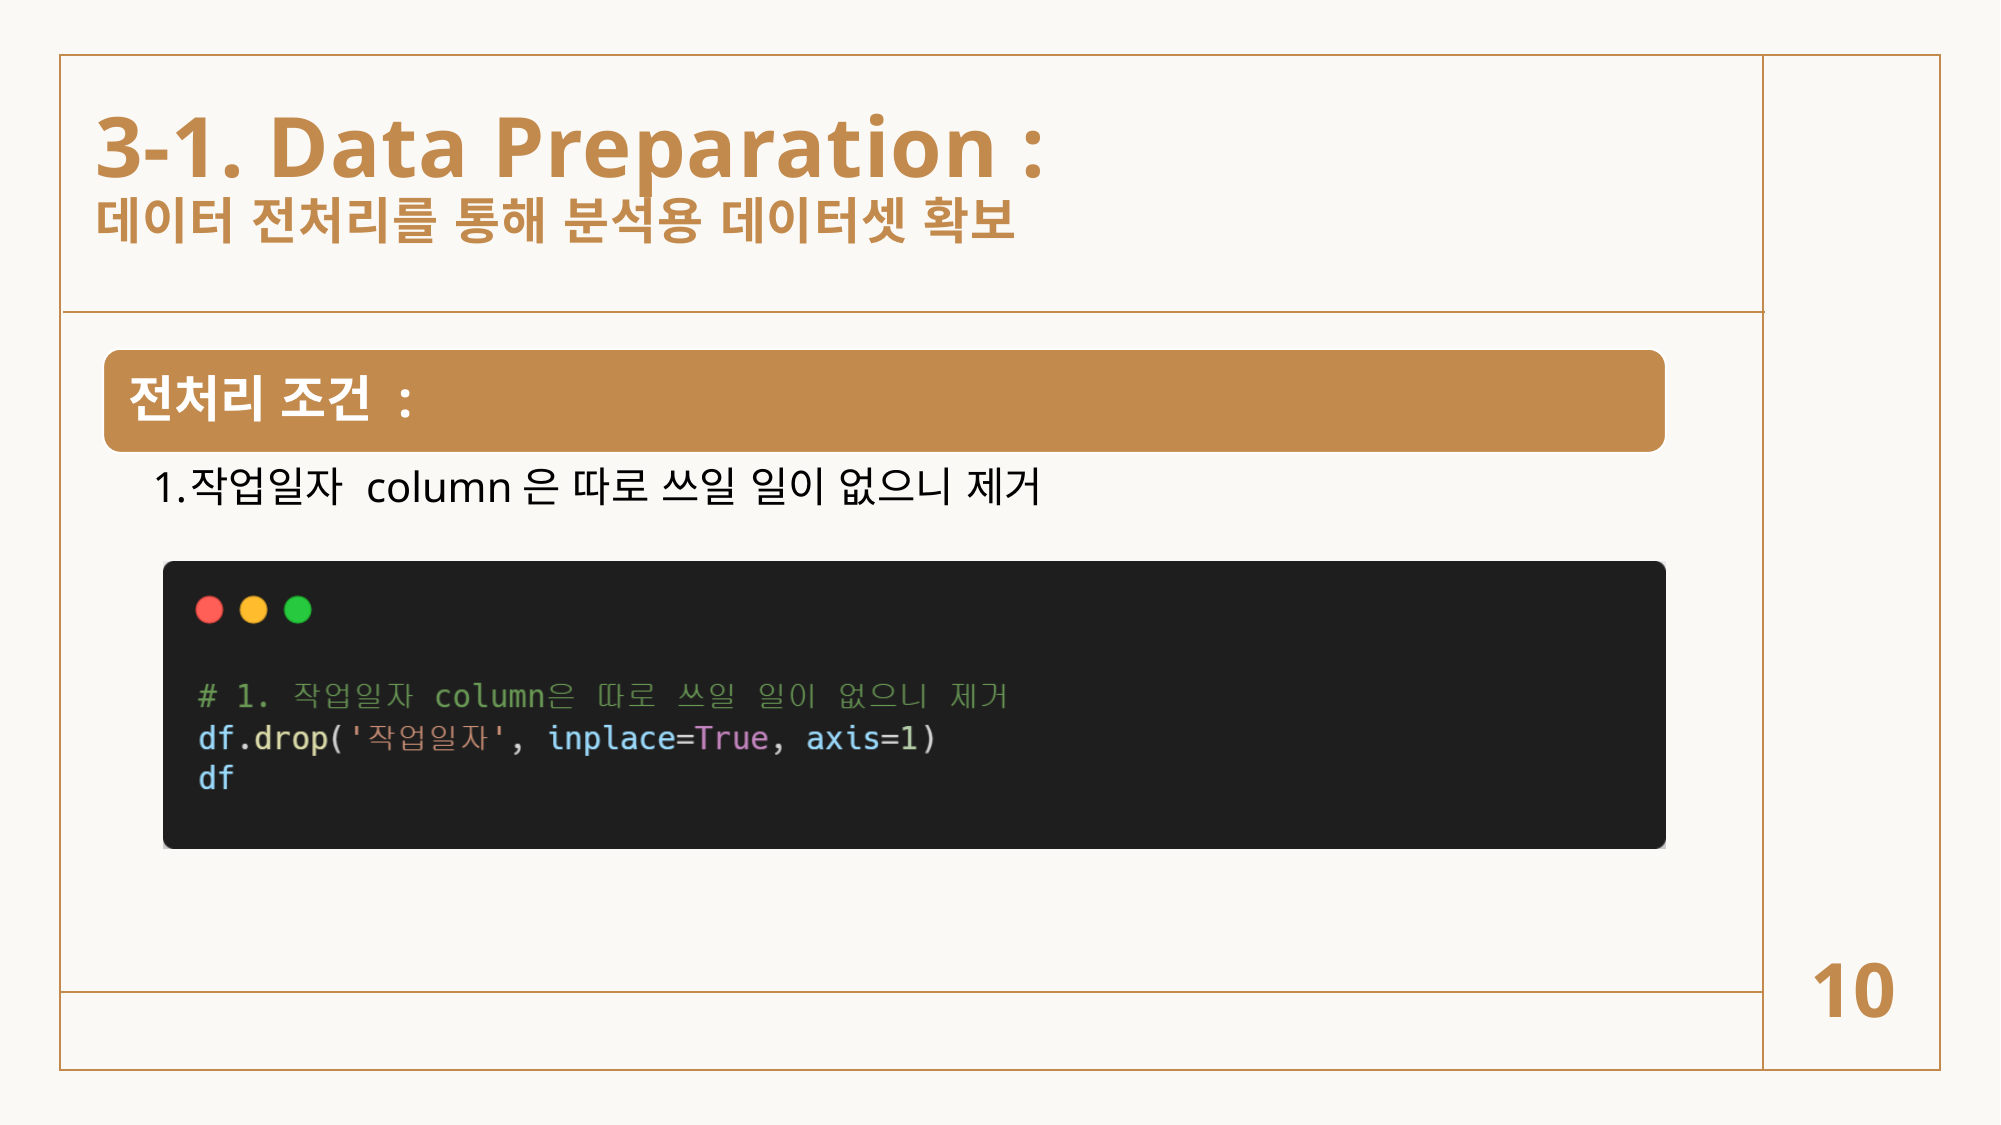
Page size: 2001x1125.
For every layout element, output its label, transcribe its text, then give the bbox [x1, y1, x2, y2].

title 3-1. Data Preparation : 데이터 전처리를 통해 분석용 데이터셋 확보 [77, 70, 1641, 283]
slide_number 10 [1775, 930, 1932, 1055]
picture [163, 561, 1666, 849]
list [103, 345, 1666, 944]
